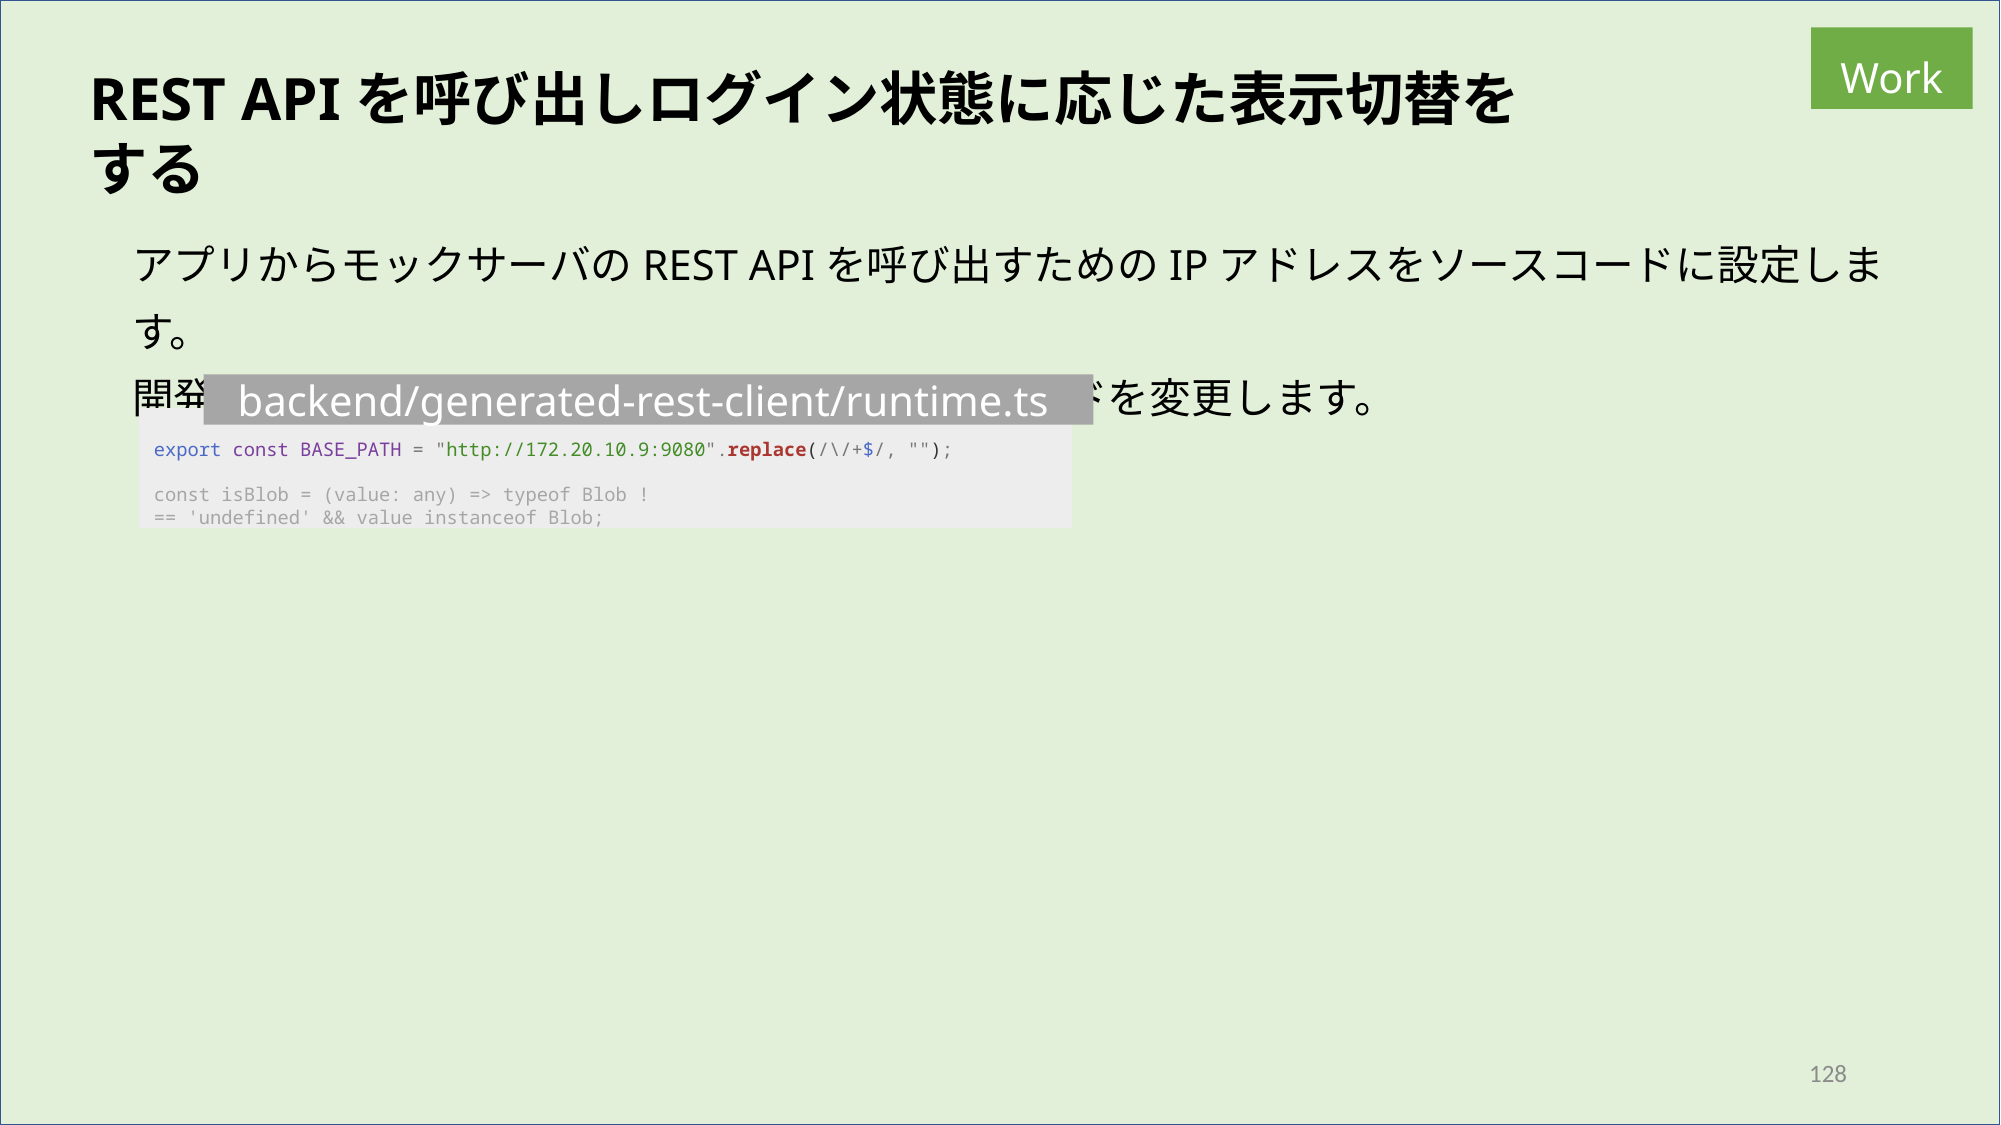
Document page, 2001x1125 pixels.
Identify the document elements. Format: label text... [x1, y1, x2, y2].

text_box Work [1811, 27, 1973, 109]
slide_number 128 [1412, 1042, 1863, 1103]
text_box アプリからモックサーバのREST APIを呼び出すためのIPアドレスをソースコードに設定します。 開発マシンのIPアドレスを確認し次のソースコードを変更します。 [117, 214, 1904, 430]
text_box [0, 0, 2000, 1125]
text_box export const BASE_PATH = "http://172.20.10.9:9080".replace(/\/+$/, ""); const isBlob = (value: any) => typeof Blob !== 'undefined' && value instanceof Blob; [139, 408, 1073, 528]
text_box REST APIを呼び出しログイン状態に応じた表示切替をする [74, 54, 1563, 210]
text_box backend/generated-rest-client/runtime.ts [203, 374, 1094, 425]
